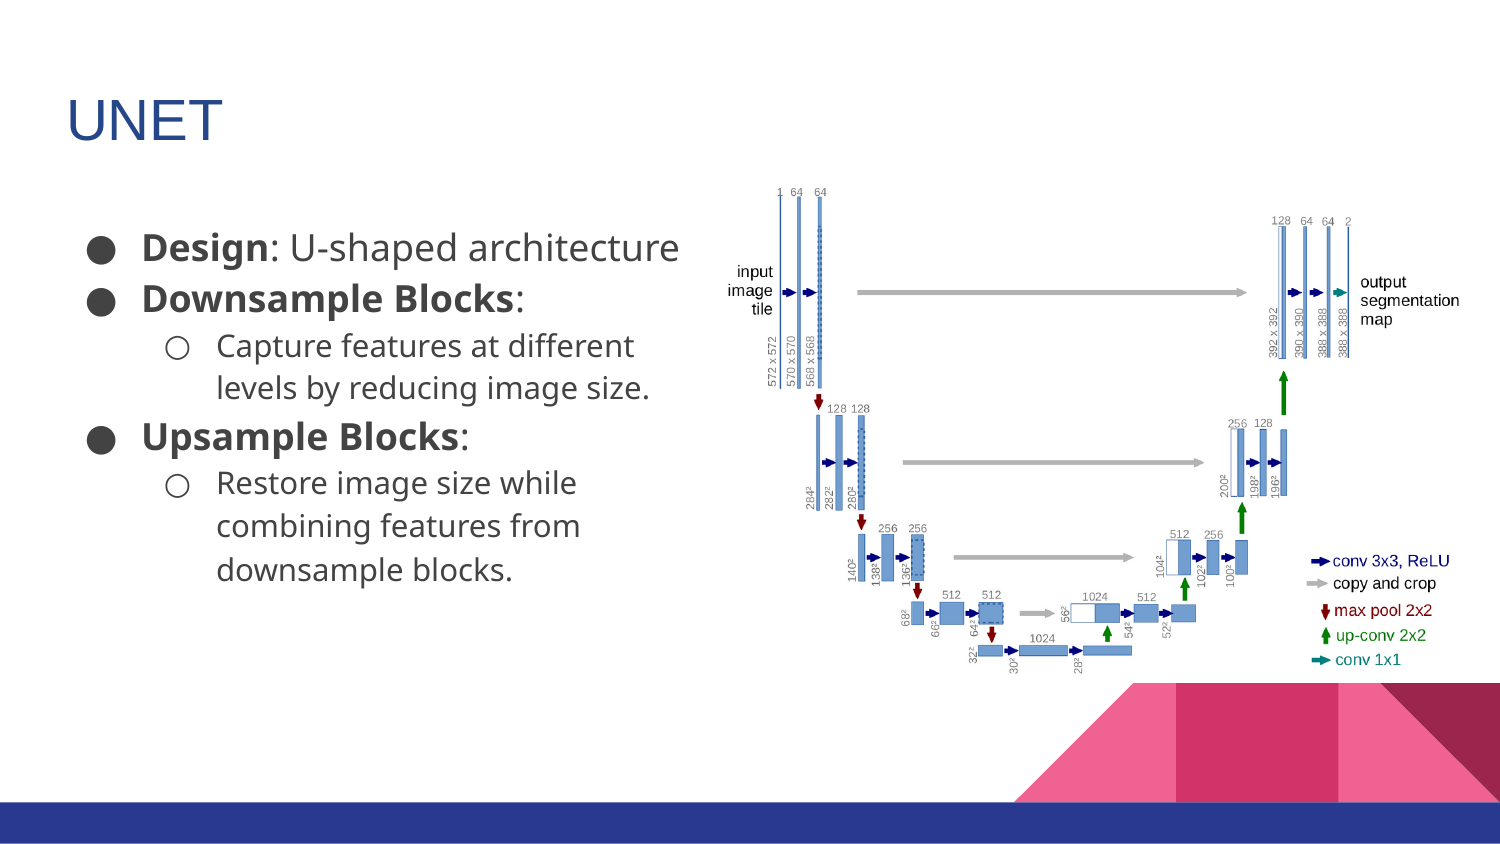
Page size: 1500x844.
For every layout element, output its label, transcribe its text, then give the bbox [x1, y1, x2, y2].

picture [699, 160, 1500, 684]
list Design: U-shaped architecture Downsample Blocks: Capture features at different levels by reducing image size. Upsample Blocks: Restore image size while combining features from downsample blocks. [51, 201, 723, 750]
title UNET [51, 67, 1449, 167]
